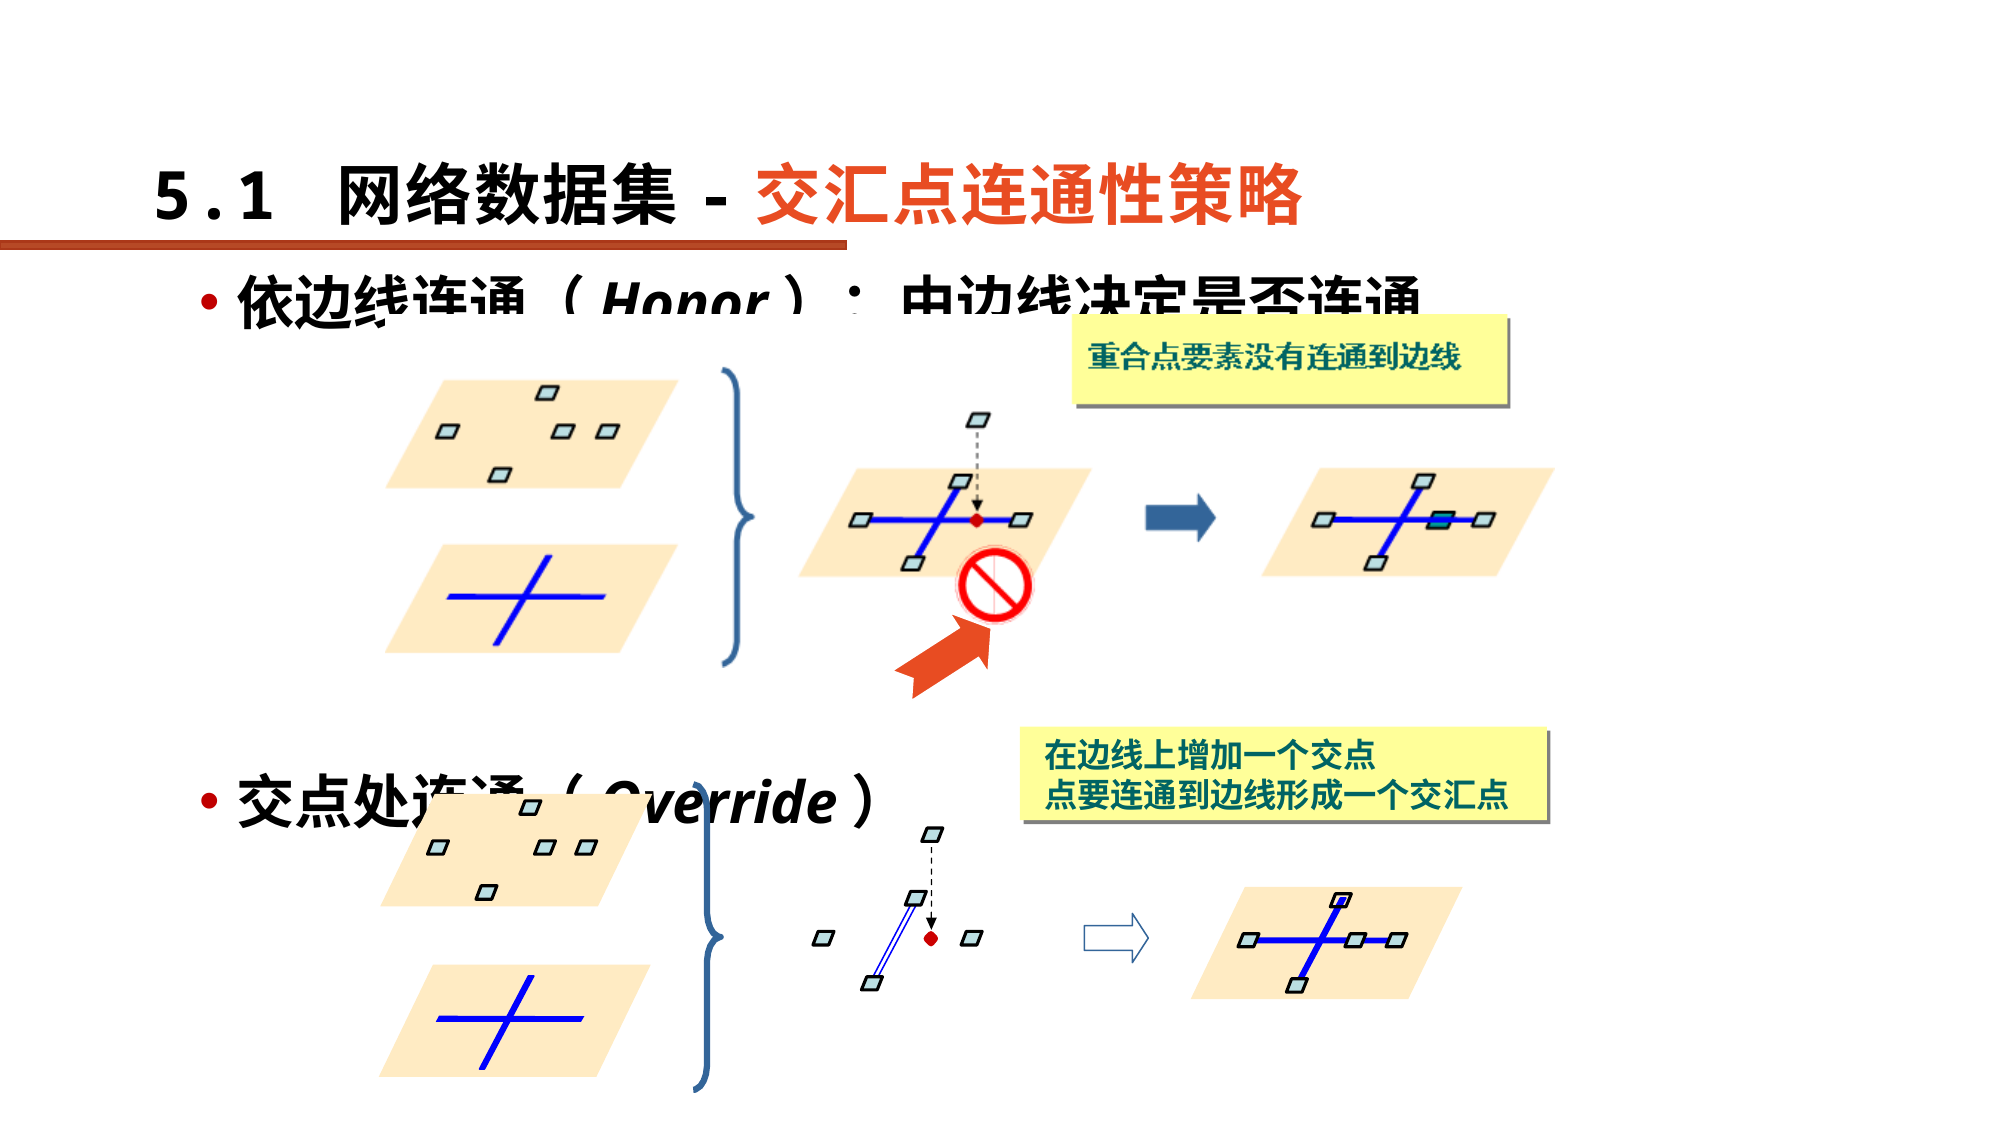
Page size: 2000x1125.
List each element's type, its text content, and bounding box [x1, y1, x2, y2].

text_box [378, 726, 1551, 1090]
picture [385, 314, 1555, 668]
list 依边线连通（Honor）：由边线决定是否连通 交点处连通（Override） [184, 241, 1684, 1002]
title 5.1 网络数据集-交汇点连通性策略 [137, 16, 1638, 242]
text_box [892, 668, 963, 701]
